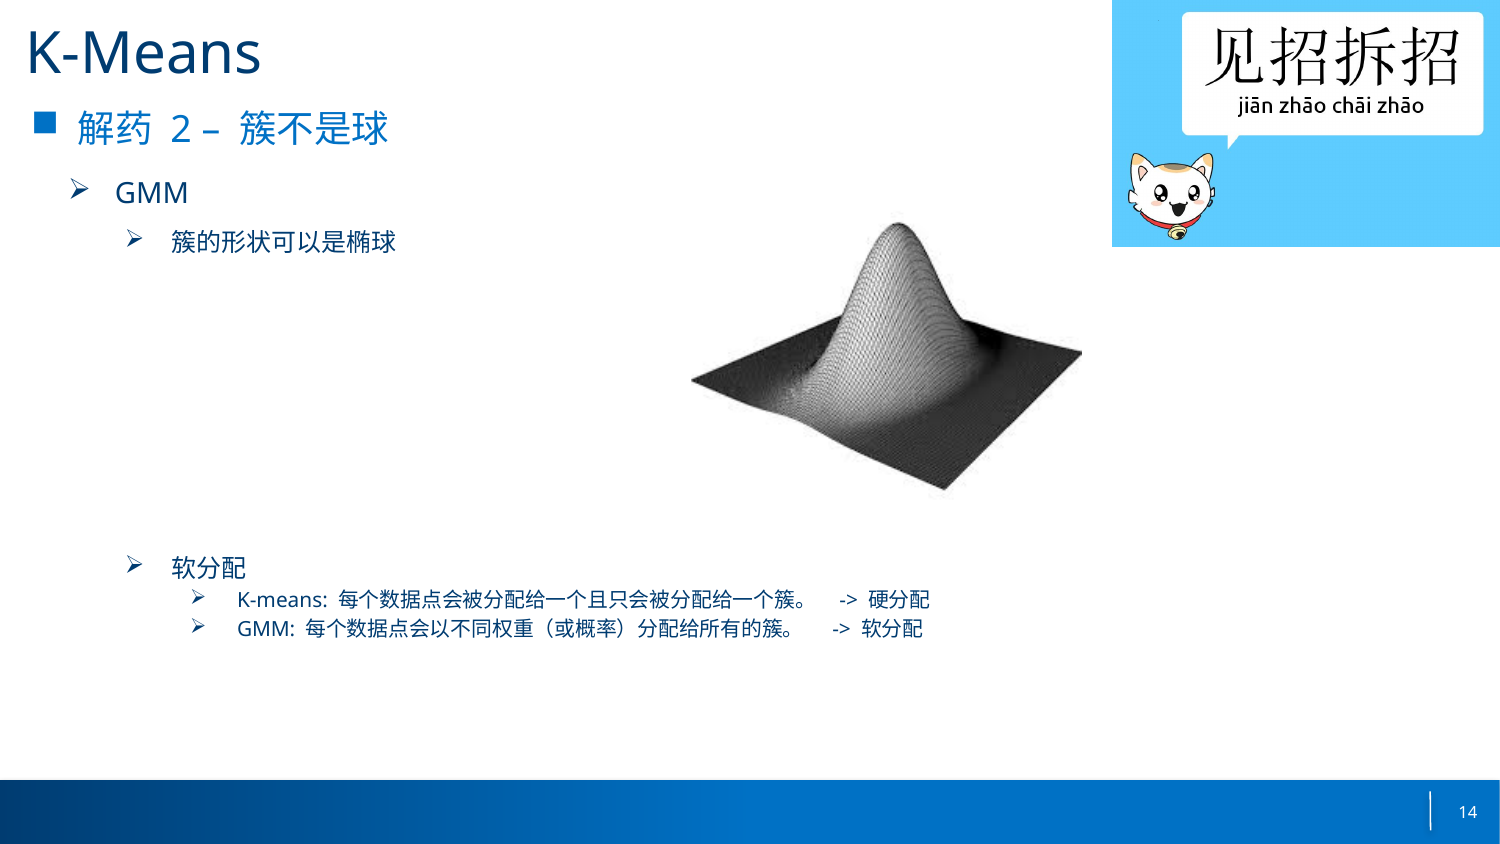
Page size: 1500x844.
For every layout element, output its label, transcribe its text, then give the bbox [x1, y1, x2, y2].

picture [690, 199, 1083, 515]
text_box 解药 2 – 簇不是球 GMM 簇的形状可以是椭球 软分配 K-means: 每个数据点会被分配给一个且只会被分配给一个簇。 -> 硬分配 GMM: 每个数据点会以不同权重（或概率）分配给所有的簇。 -> 软分配 [16, 97, 1367, 767]
slide_number 14 [1127, 791, 1478, 837]
picture [1111, 0, 1500, 248]
title K-Means [25, 15, 1106, 86]
